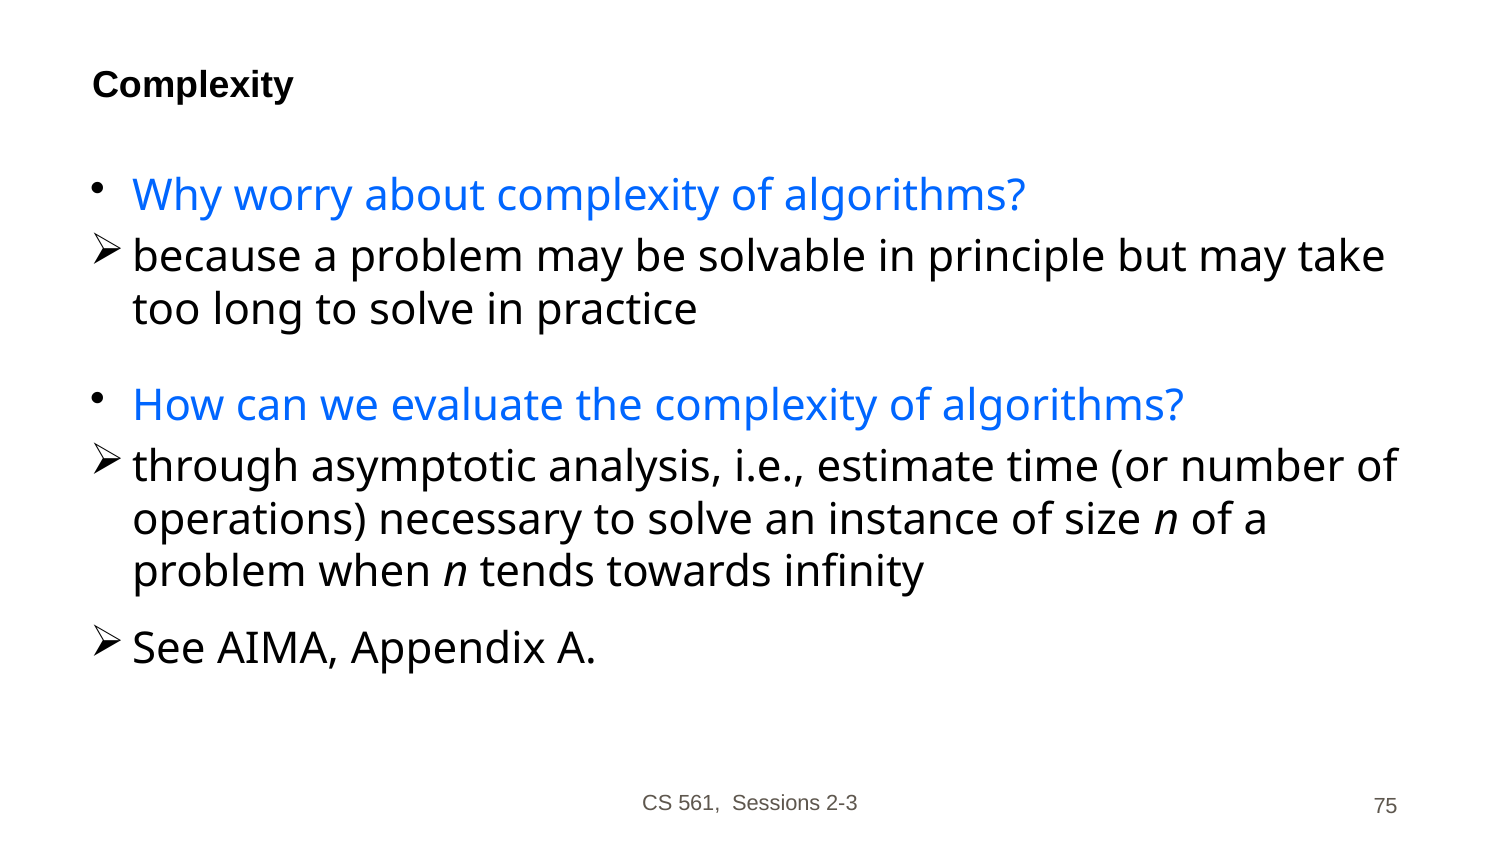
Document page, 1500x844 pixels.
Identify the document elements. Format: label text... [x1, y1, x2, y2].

footer CS 561, Sessions 2-3 [512, 766, 988, 823]
slide_number 75 [1099, 768, 1413, 826]
list Why worry about complexity of algorithms? because a problem may be solvable in principle but may take too long to solve in practice How can we evaluate the complexity of algorithms? through asymptotic analysis, i.e., estimate time (or number of operations) necessary to solve an instance of size n of a problem when n tends towards infinity See AIMA, Appendix A. [74, 159, 1417, 746]
title Complexity [76, 27, 1415, 113]
